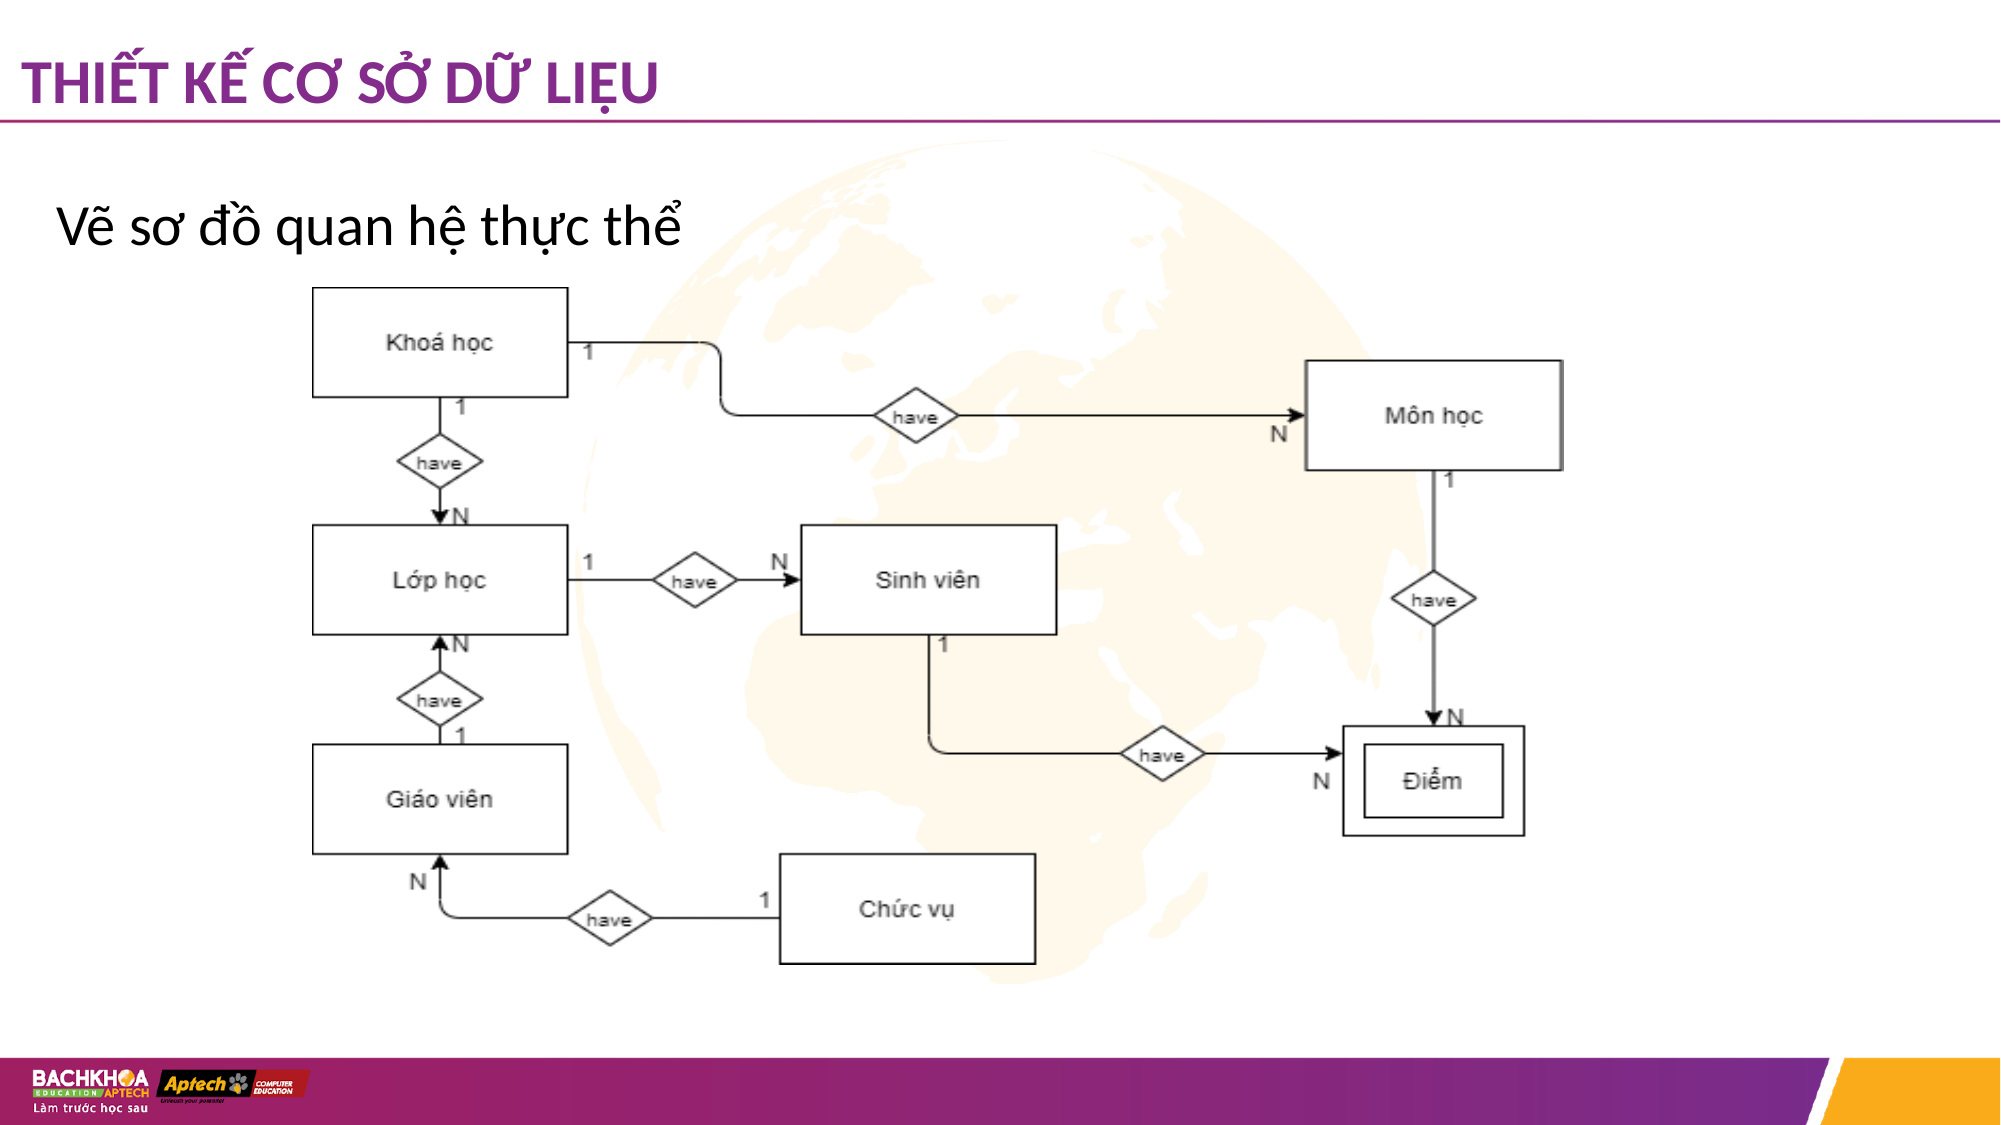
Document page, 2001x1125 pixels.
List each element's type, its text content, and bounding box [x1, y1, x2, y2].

title THIẾT KẾ CƠ SỞ DỮ LIỆU [6, 0, 1732, 168]
picture [312, 287, 1565, 965]
picture [0, 0, 2001, 1125]
list Vẽ sơ đồ quan hệ thực thể [12, 137, 1963, 1038]
